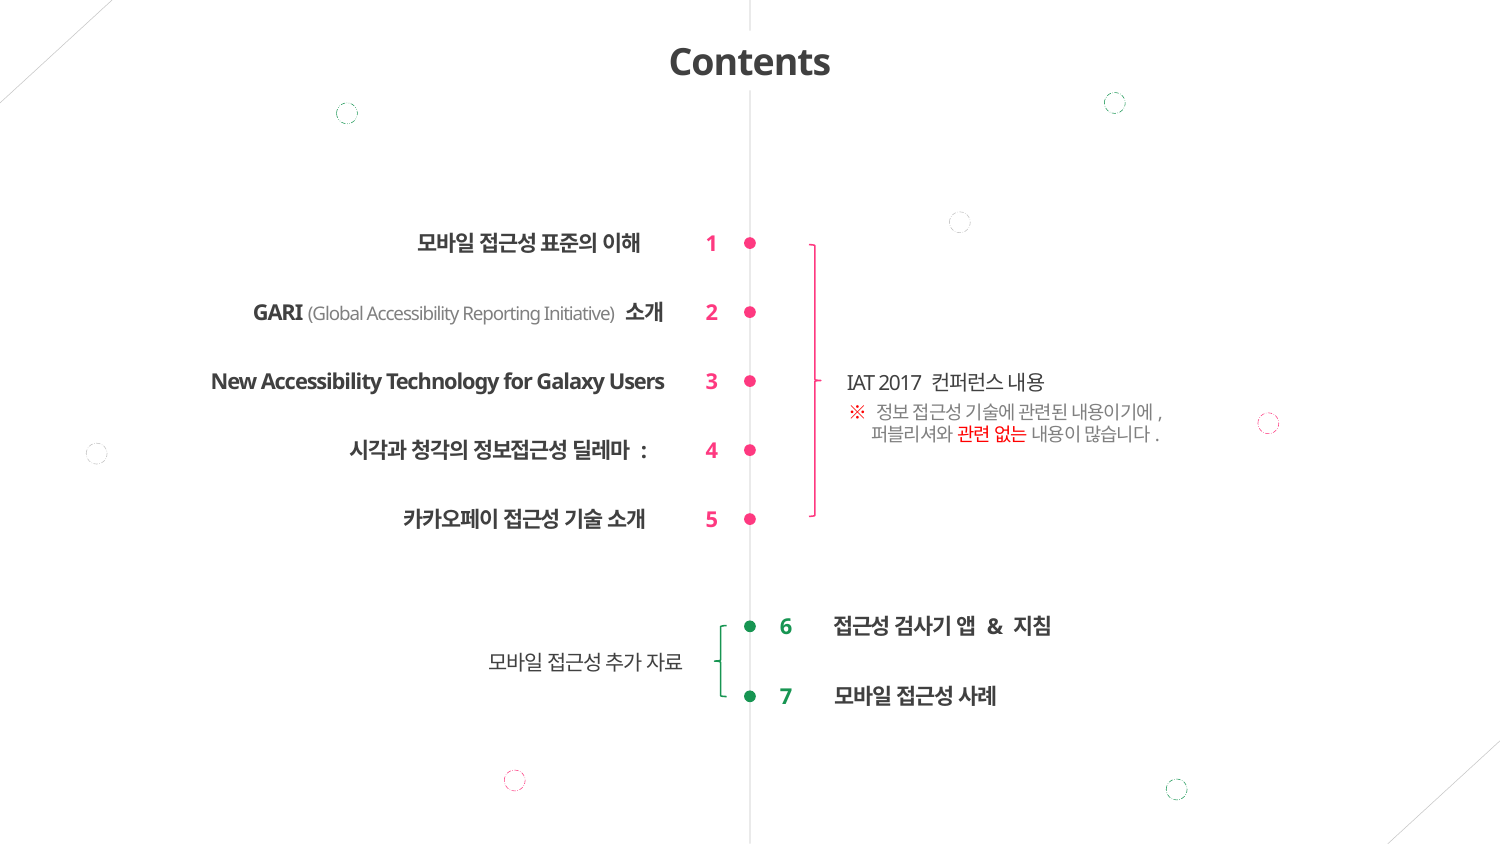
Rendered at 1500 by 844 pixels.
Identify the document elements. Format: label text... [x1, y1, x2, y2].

text_box [334, 100, 360, 126]
text_box 6 [765, 605, 808, 647]
text_box [84, 441, 110, 467]
text_box 접근성 검사기 앱 & 지침 [818, 605, 1067, 647]
text_box [947, 209, 973, 235]
text_box [1255, 410, 1281, 436]
text_box [754, 619, 758, 634]
text_box ※ 정보 접근성 기술에 관련된 내용이기에, 퍼블리셔와 관련 없는 내용이 많습니다. [834, 393, 1178, 453]
text_box 모바일 접근성 추가 자료 [473, 642, 698, 683]
text_box Contents [653, 30, 745, 91]
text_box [199, 222, 757, 541]
text_box [1102, 90, 1128, 116]
text_box [808, 243, 822, 518]
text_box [1387, 740, 1500, 844]
text_box [713, 624, 727, 698]
text_box [1164, 776, 1190, 802]
text_box [502, 768, 528, 794]
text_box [743, 675, 1023, 718]
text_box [0, 0, 113, 104]
text_box Contents [754, 30, 847, 91]
text_box IAT 2017 컨퍼런스 내용 [832, 361, 1060, 402]
